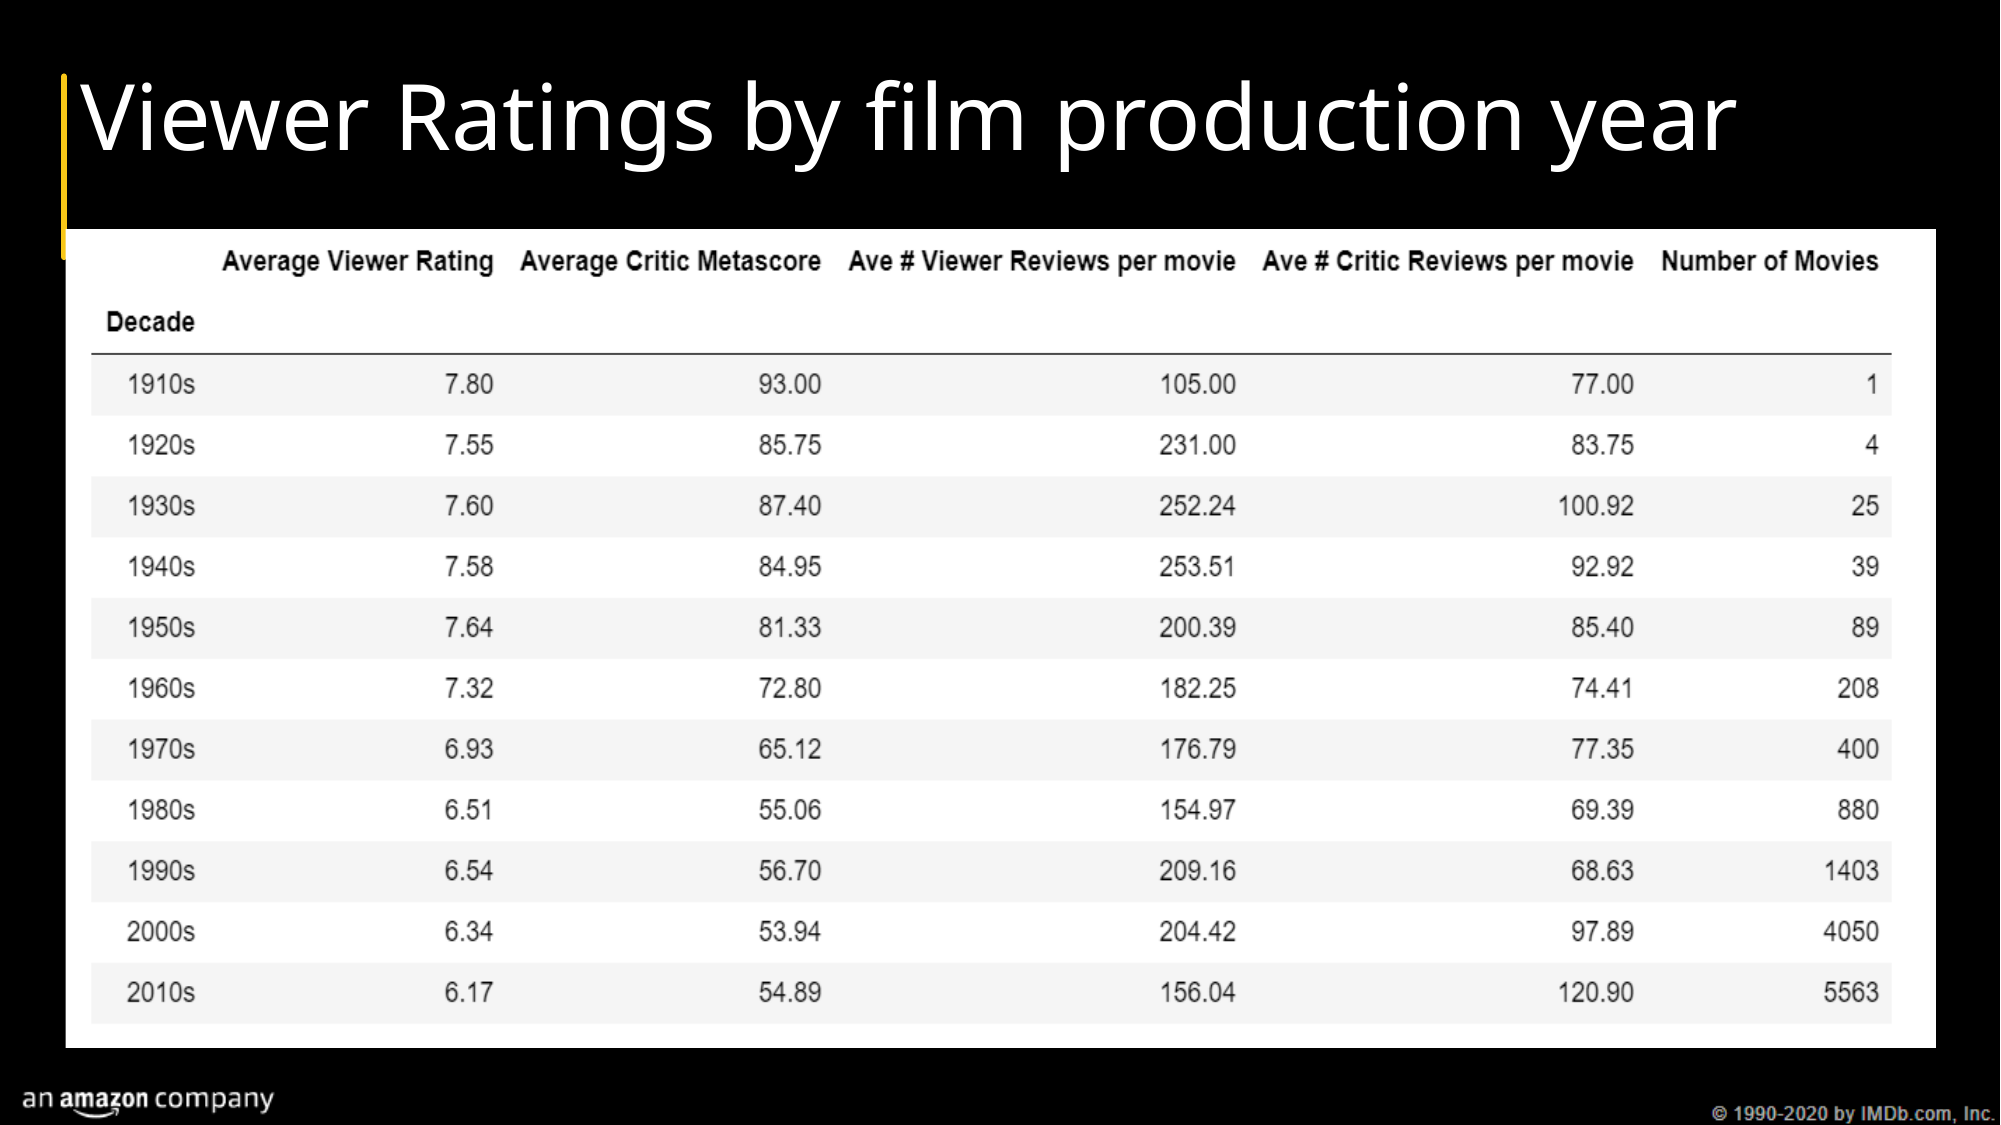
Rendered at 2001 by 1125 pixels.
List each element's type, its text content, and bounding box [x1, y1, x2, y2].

picture [1708, 1102, 2000, 1125]
picture [65, 229, 1936, 1048]
title Viewer Ratings by film production year [65, 12, 1936, 229]
picture [1, 1086, 294, 1124]
